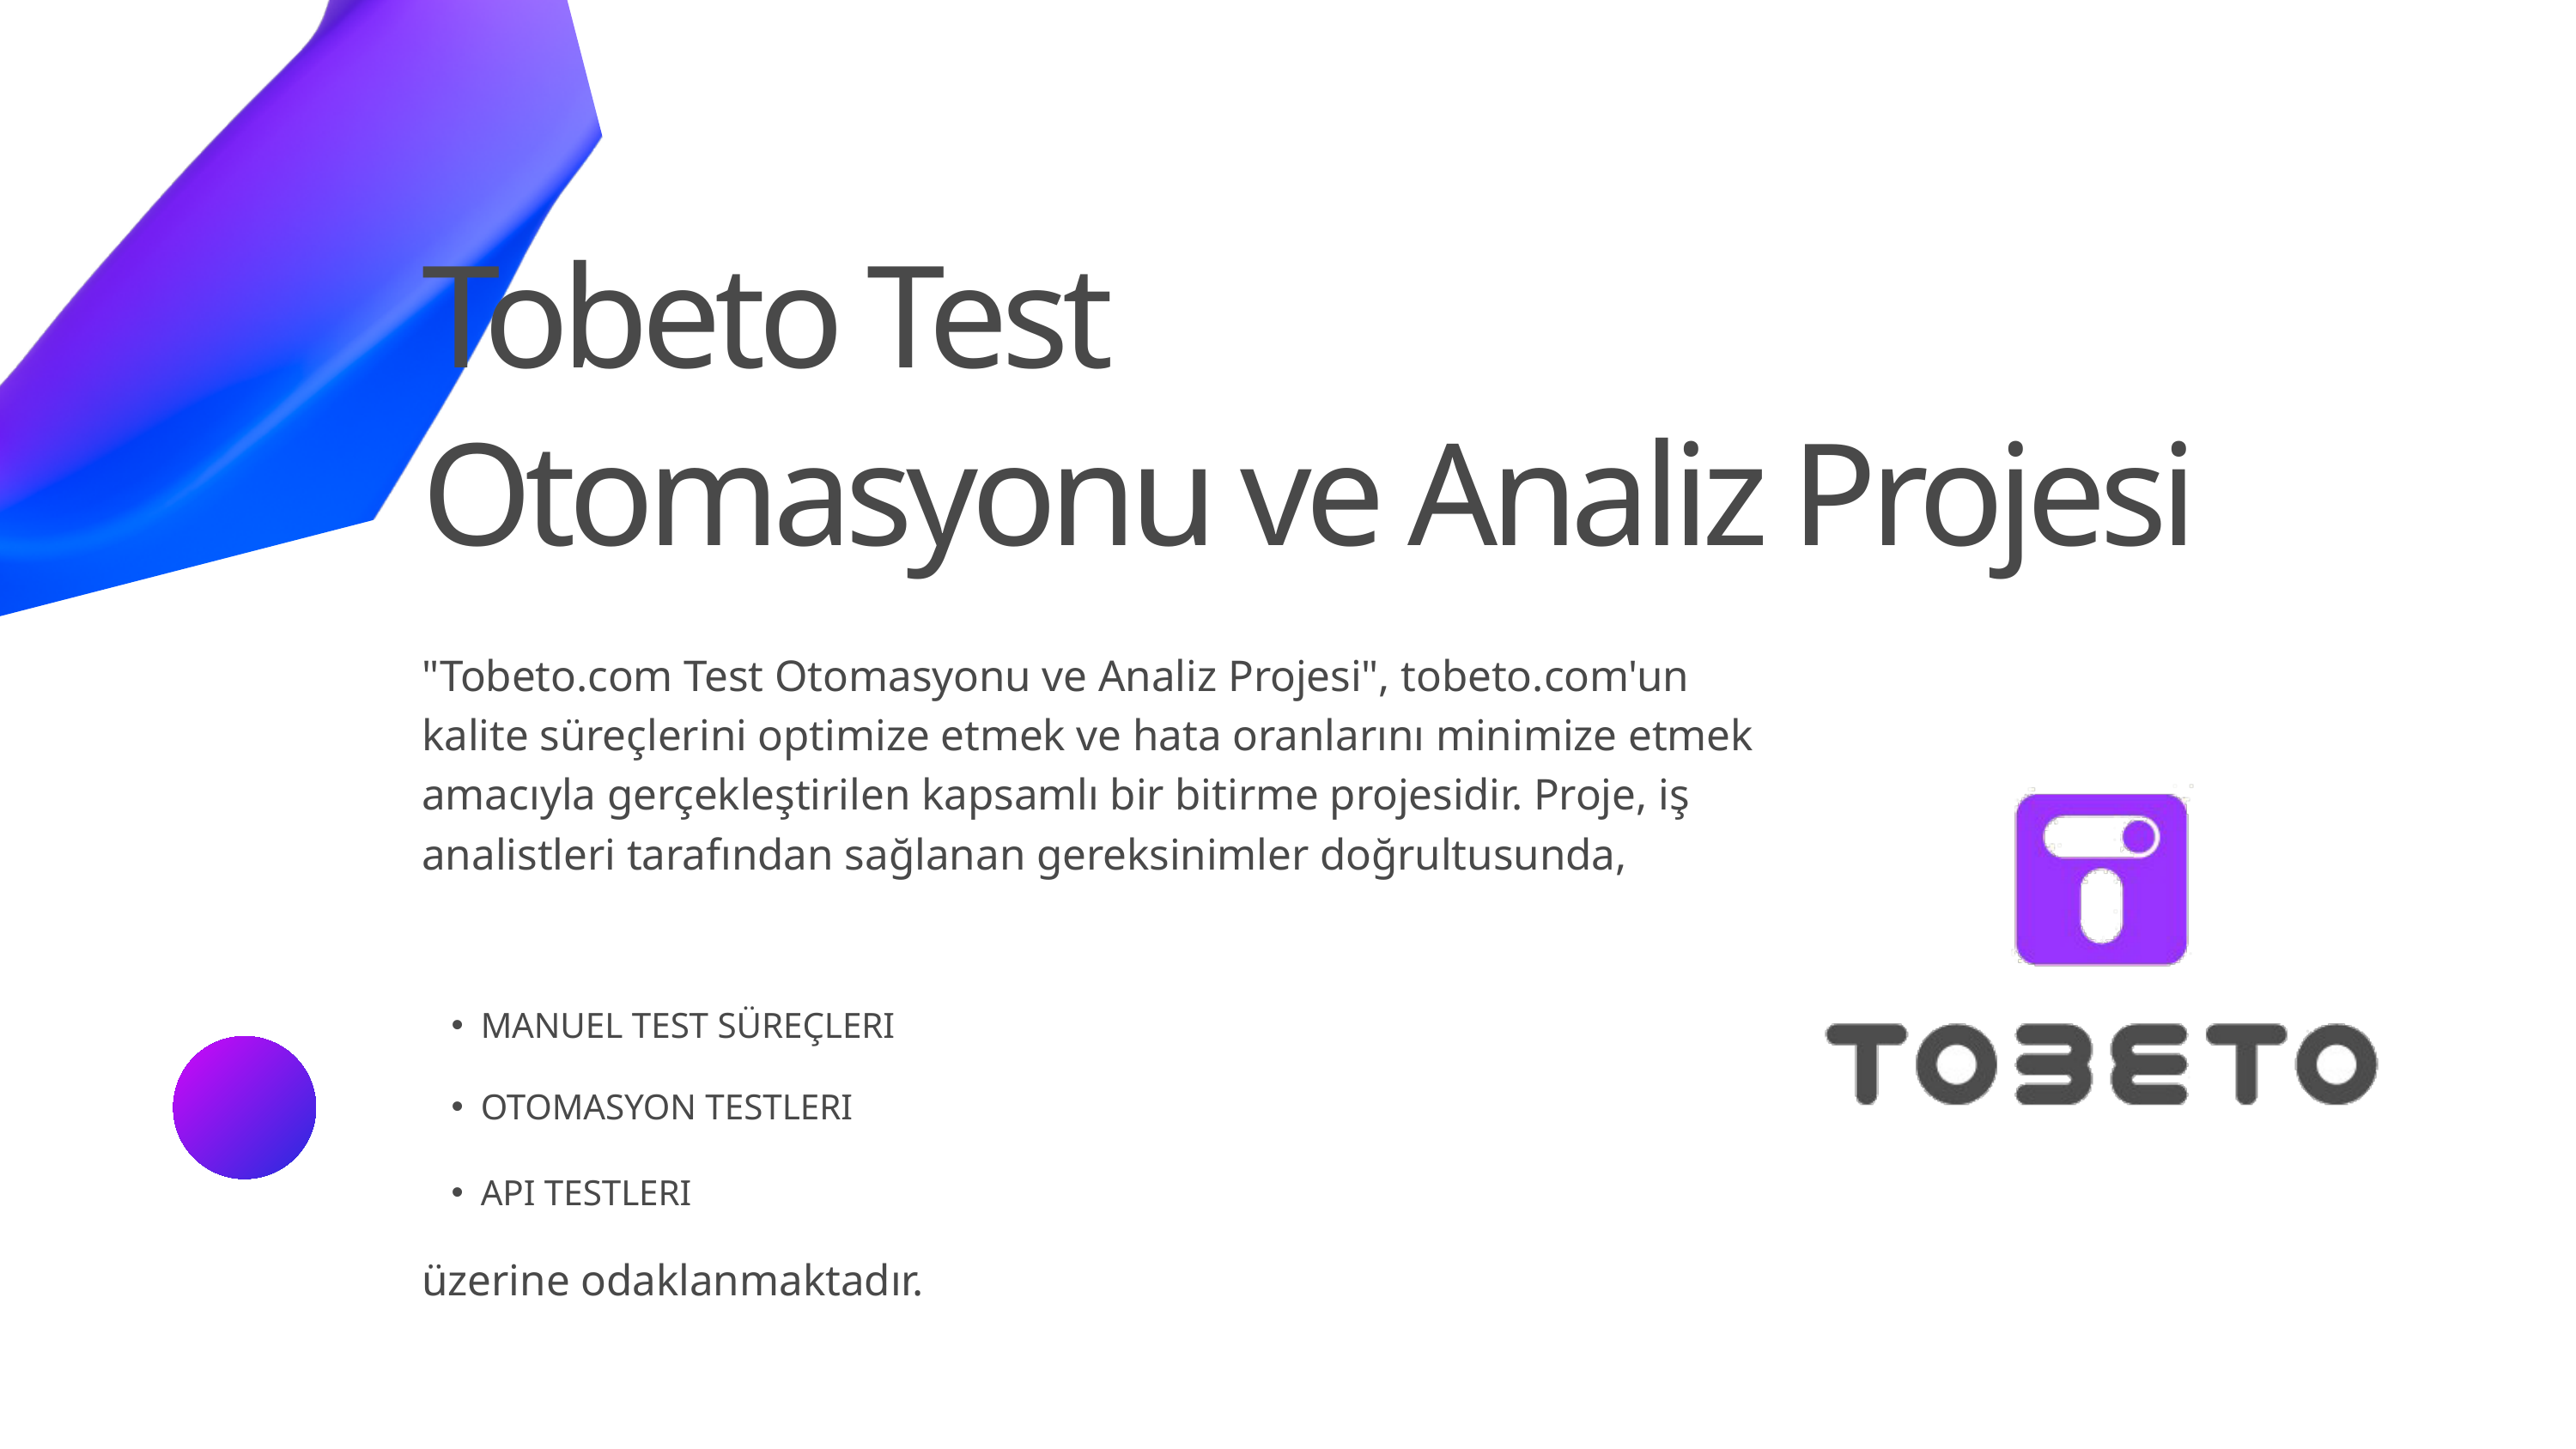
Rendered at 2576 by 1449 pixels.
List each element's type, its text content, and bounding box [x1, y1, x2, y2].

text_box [422, 1001, 1437, 1211]
text_box Otomasyonu ve Analiz Projesi [422, 432, 2432, 574]
text_box Tobeto Test [422, 254, 1437, 397]
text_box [1771, 620, 2431, 1280]
text_box [0, 0, 679, 616]
text_box "Tobeto.com Test Otomasyonu ve Analiz Projesi", tobeto.com'un kalite süreçlerini optimize etmek ve hata oranlarını minimize etmek amacıyla gerçekleştirilen kapsamlı bir bitirme projesidir. Proje, iş analistleri tarafından sağlanan gereksinimler doğrultusunda, [422, 640, 1766, 878]
text_box üzerine odaklanmaktadır. [422, 1245, 1772, 1305]
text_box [173, 1035, 317, 1179]
